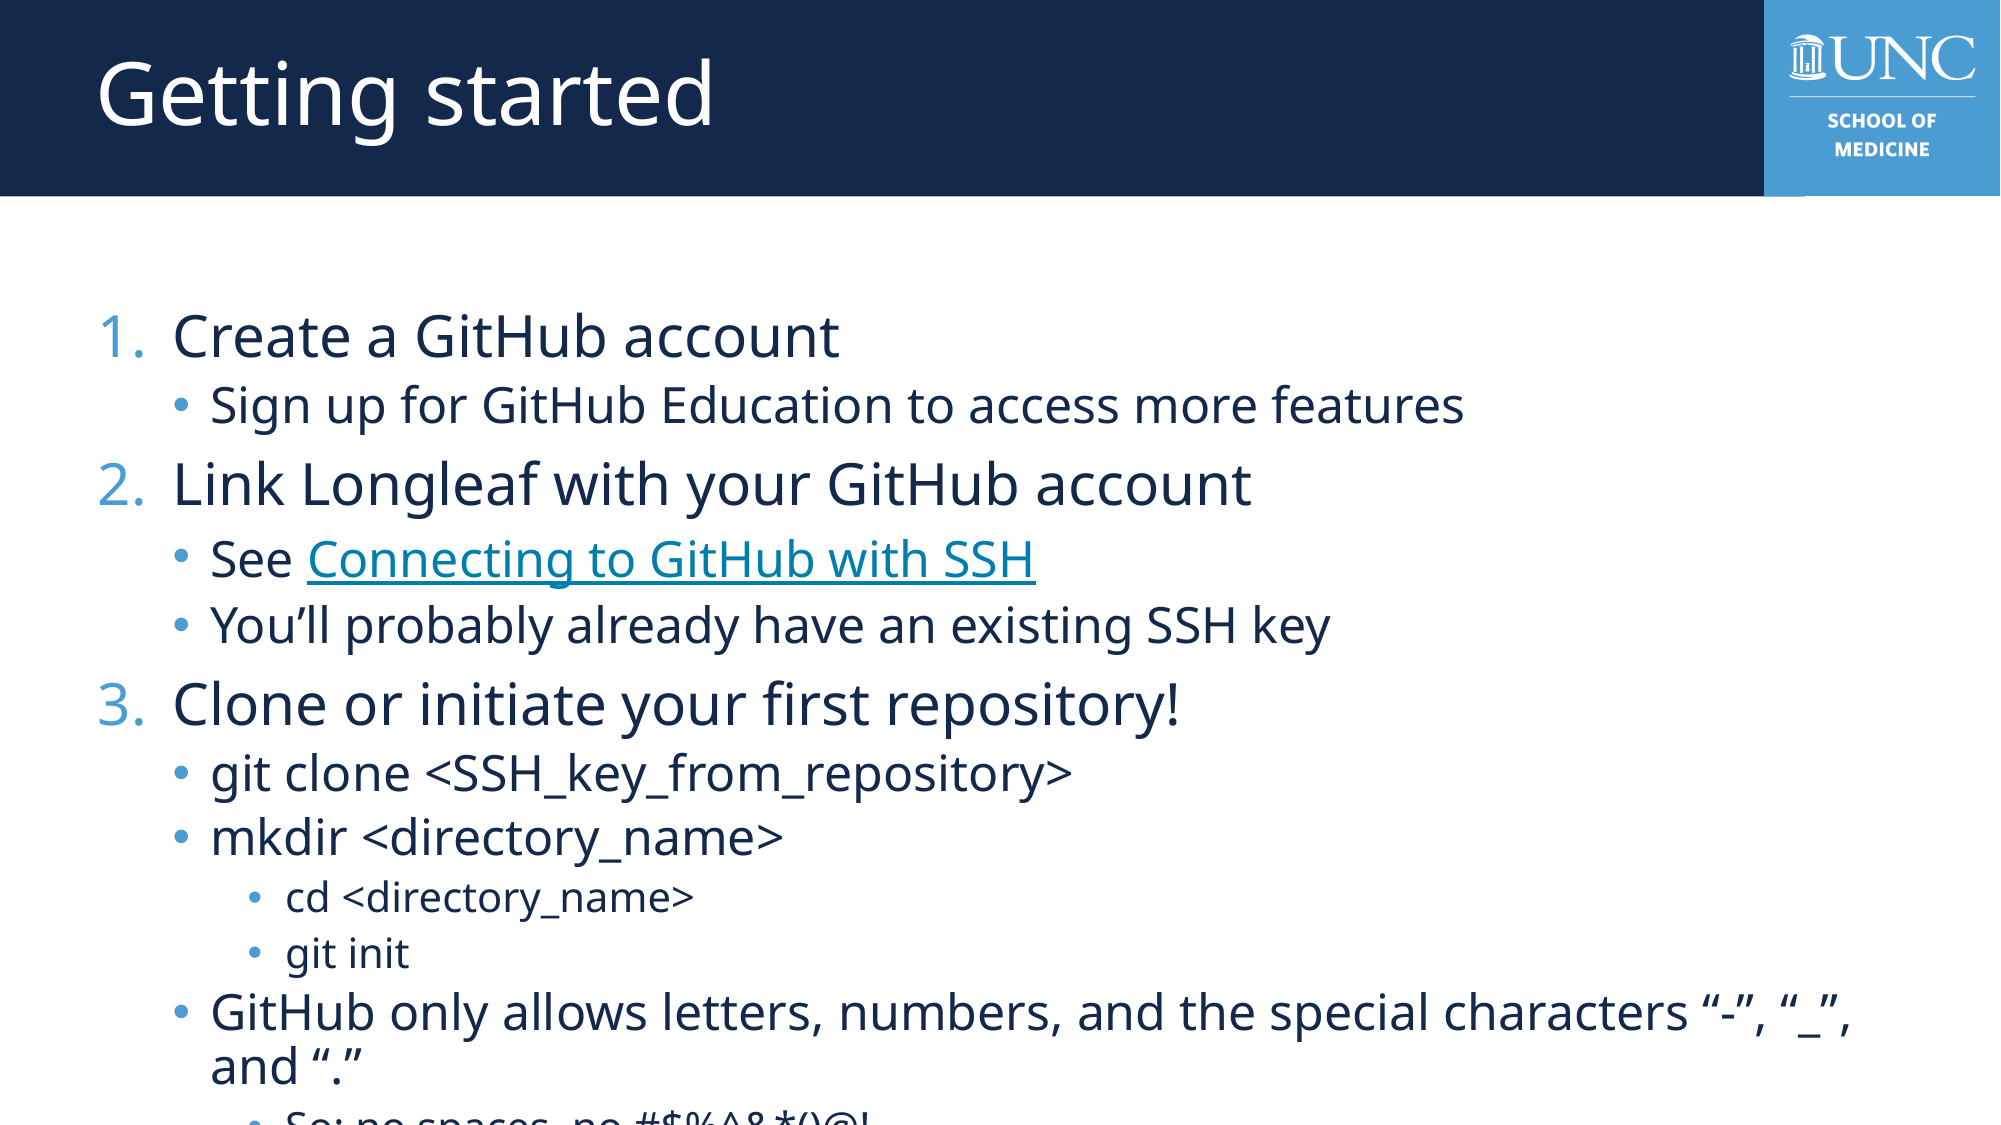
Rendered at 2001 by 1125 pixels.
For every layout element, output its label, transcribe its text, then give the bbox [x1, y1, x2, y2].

title Getting started [80, 46, 1683, 149]
list Create a GitHub account Sign up for GitHub Education to access more features Link Longleaf with your GitHub account See Connecting to GitHub with SSH You’ll probably already have an existing SSH key Clone or initiate your first repository! git clone <SSH_key_from_repository> mkdir <directory_name> cd <directory_name> git init GitHub only allows letters, numbers, and the special characters “-”, “_”, and “.” So: no spaces, no #$%^&*()@! [82, 299, 1918, 943]
picture [1764, 0, 2000, 196]
